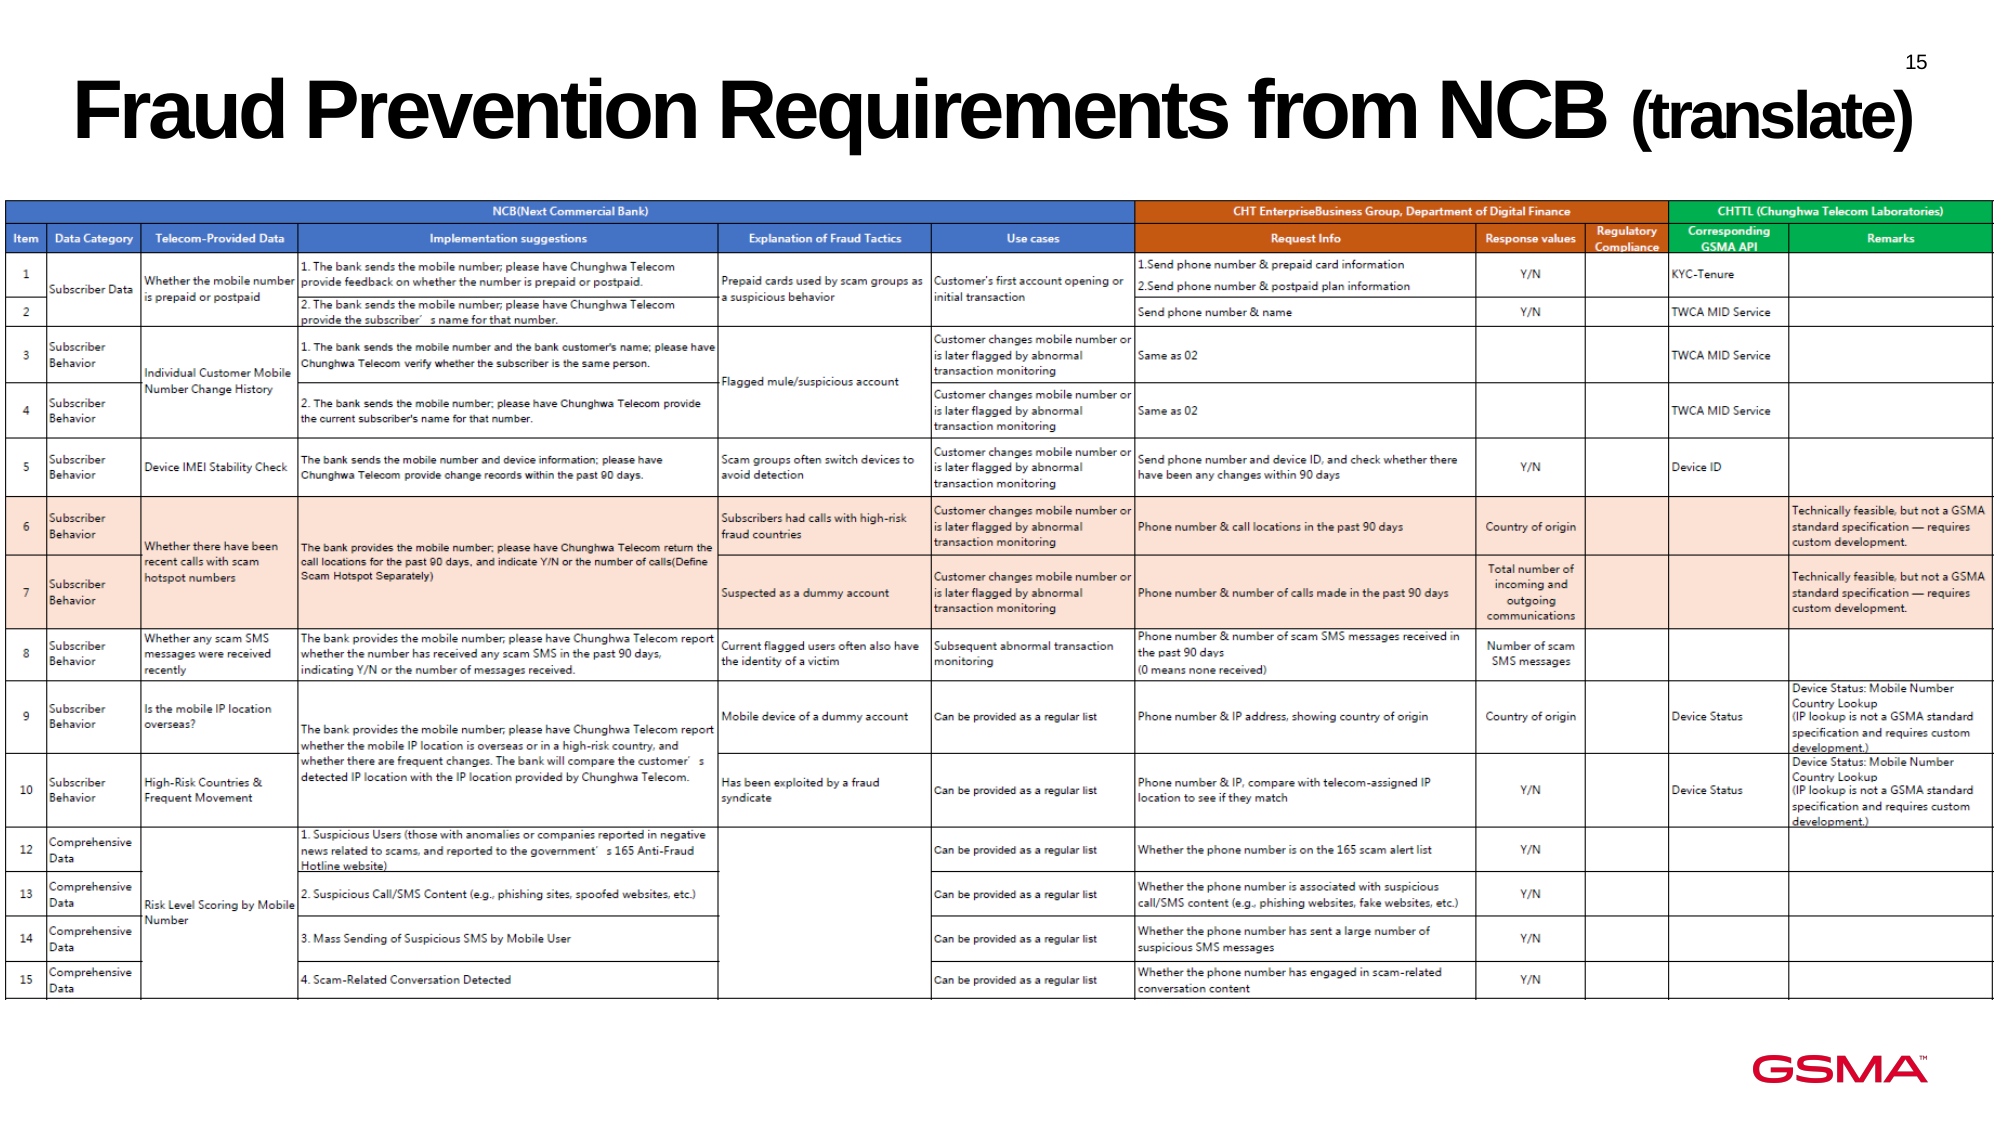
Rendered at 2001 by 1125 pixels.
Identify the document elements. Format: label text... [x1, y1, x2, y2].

slide_number 15 [1853, 48, 1928, 72]
picture [1753, 1055, 1928, 1083]
title Fraud Prevention Requirements from NCB (translate) [72, 72, 1928, 157]
picture [4, 198, 1994, 1000]
